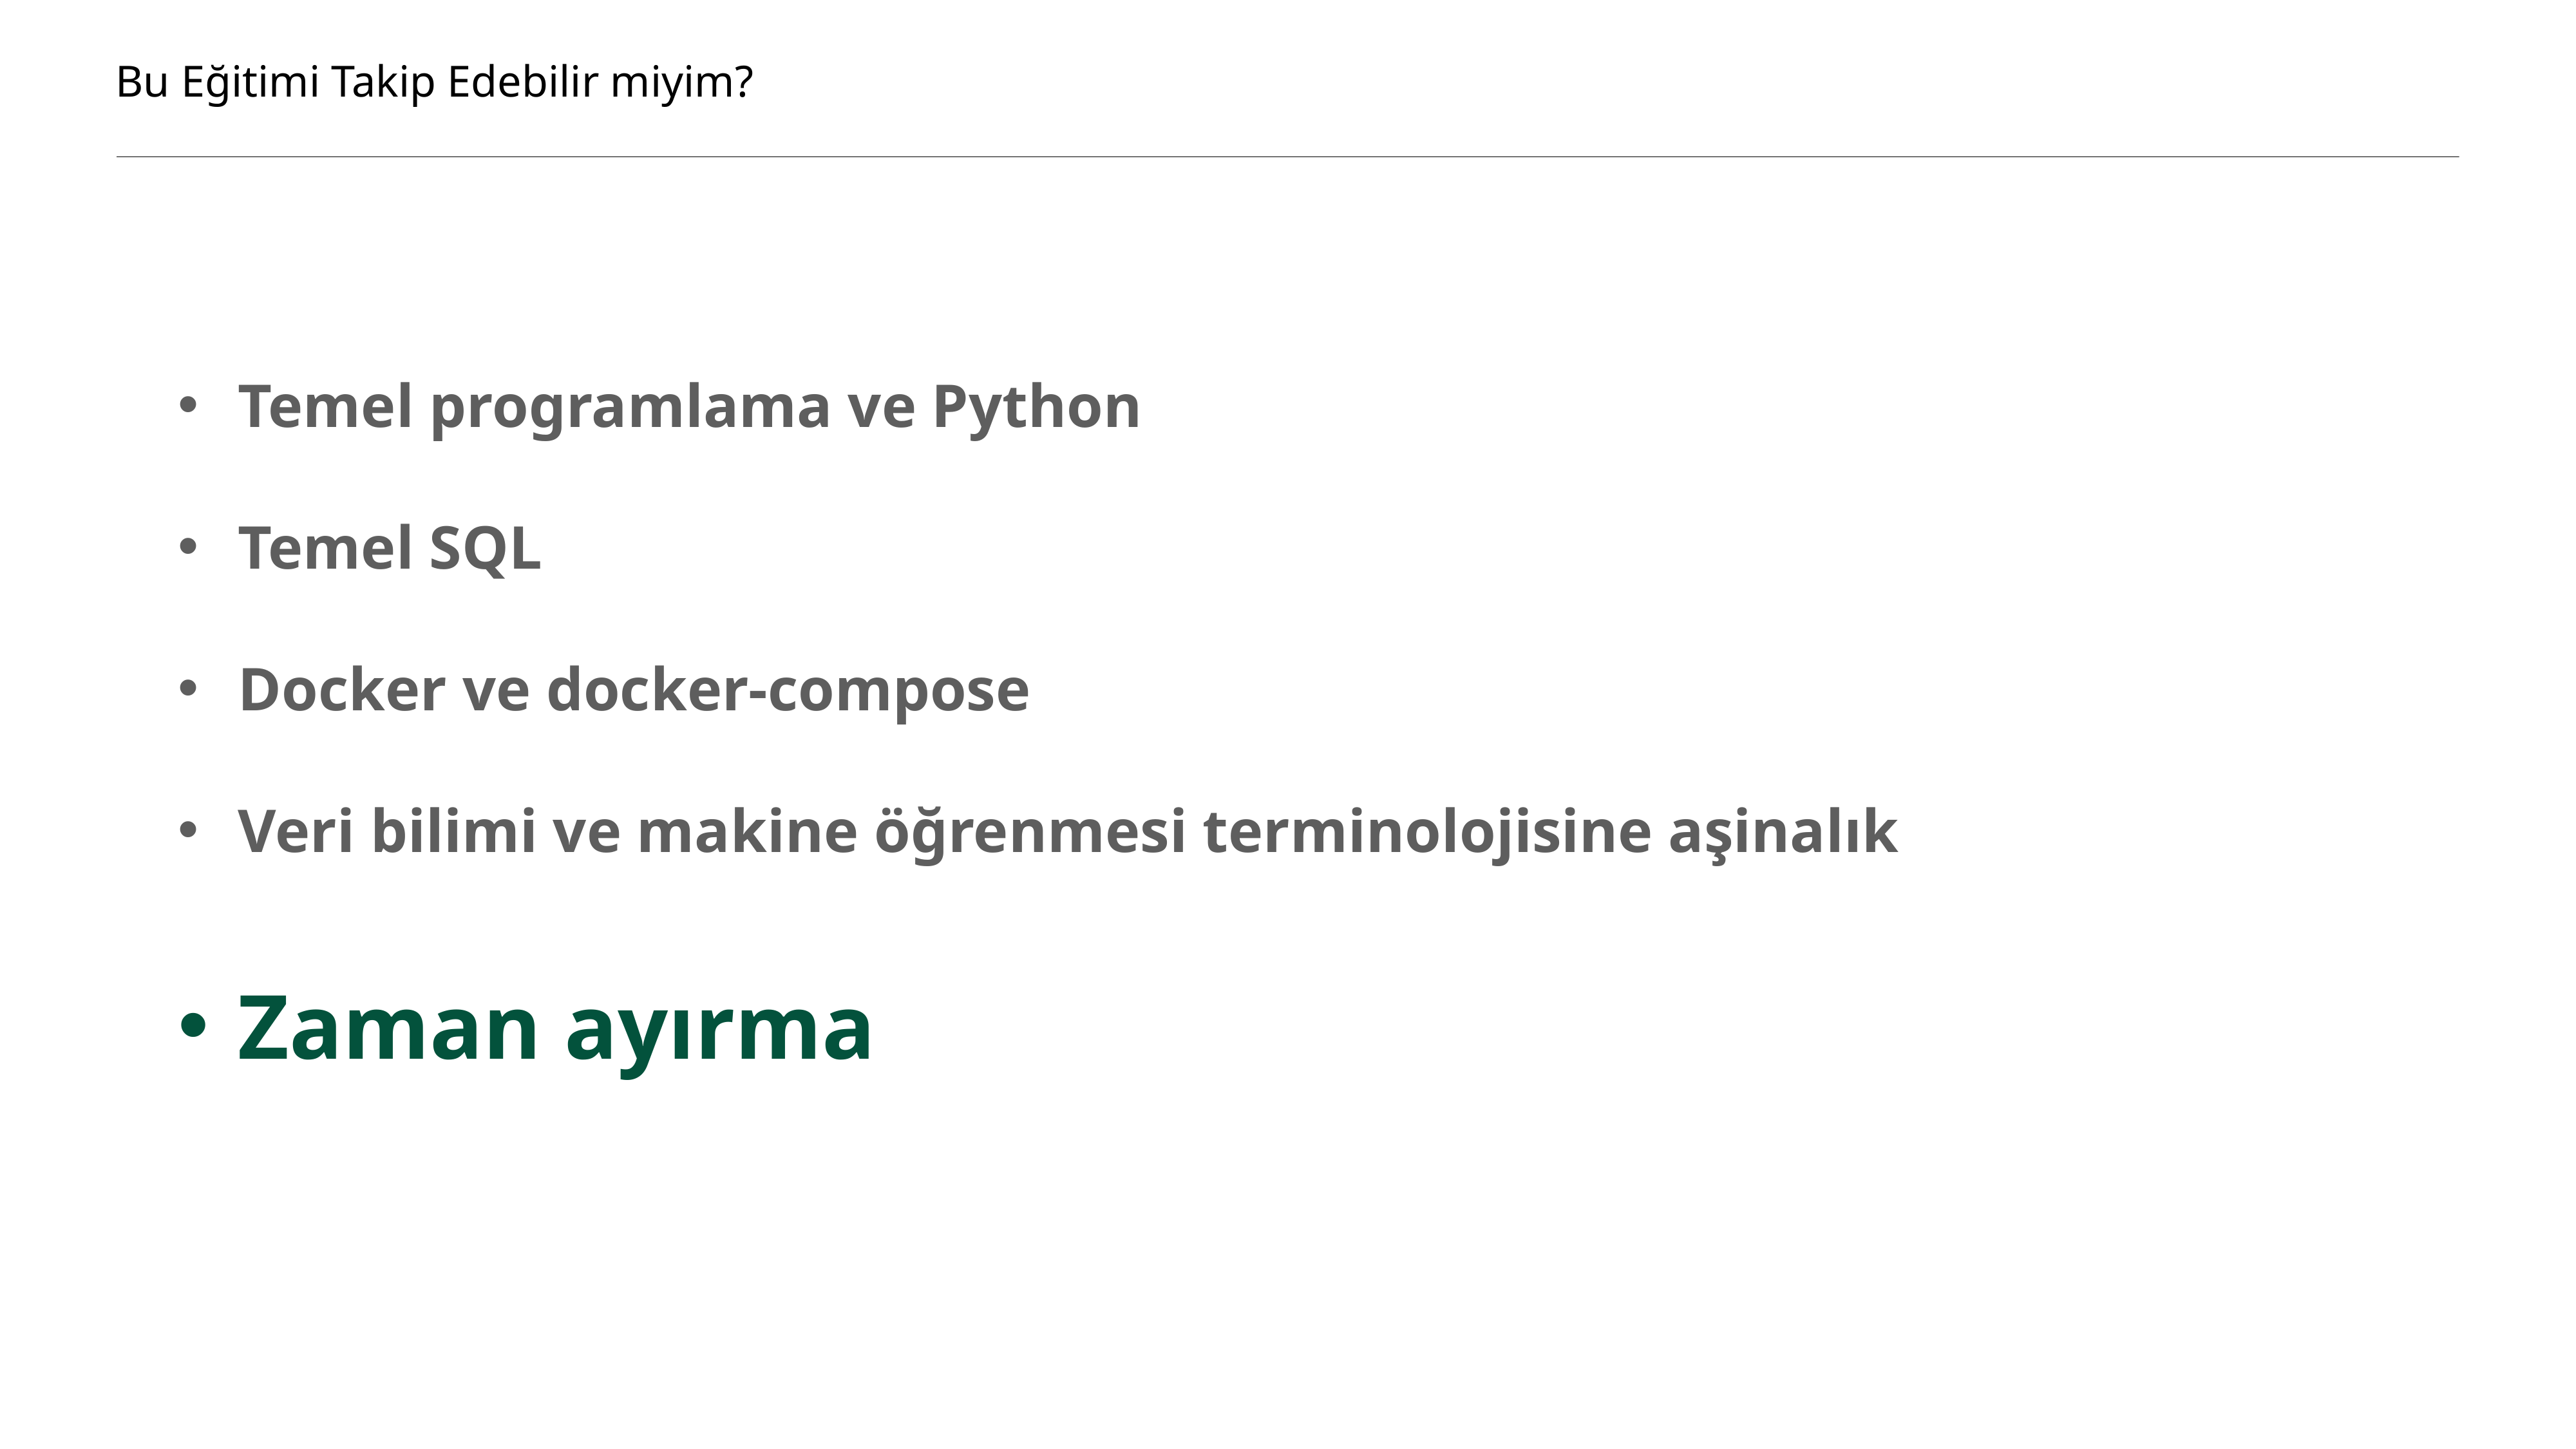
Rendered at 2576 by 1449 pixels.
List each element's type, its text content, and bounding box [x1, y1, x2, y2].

text_box Temel programlama ve Python Temel SQL Docker ve docker-compose Veri bilimi ve makine öğrenmesi terminolojisine aşinalık Zaman ayırma [168, 292, 2157, 1082]
list Bu Eğitimi Takip Edebilir miyim? [111, 17, 1771, 142]
